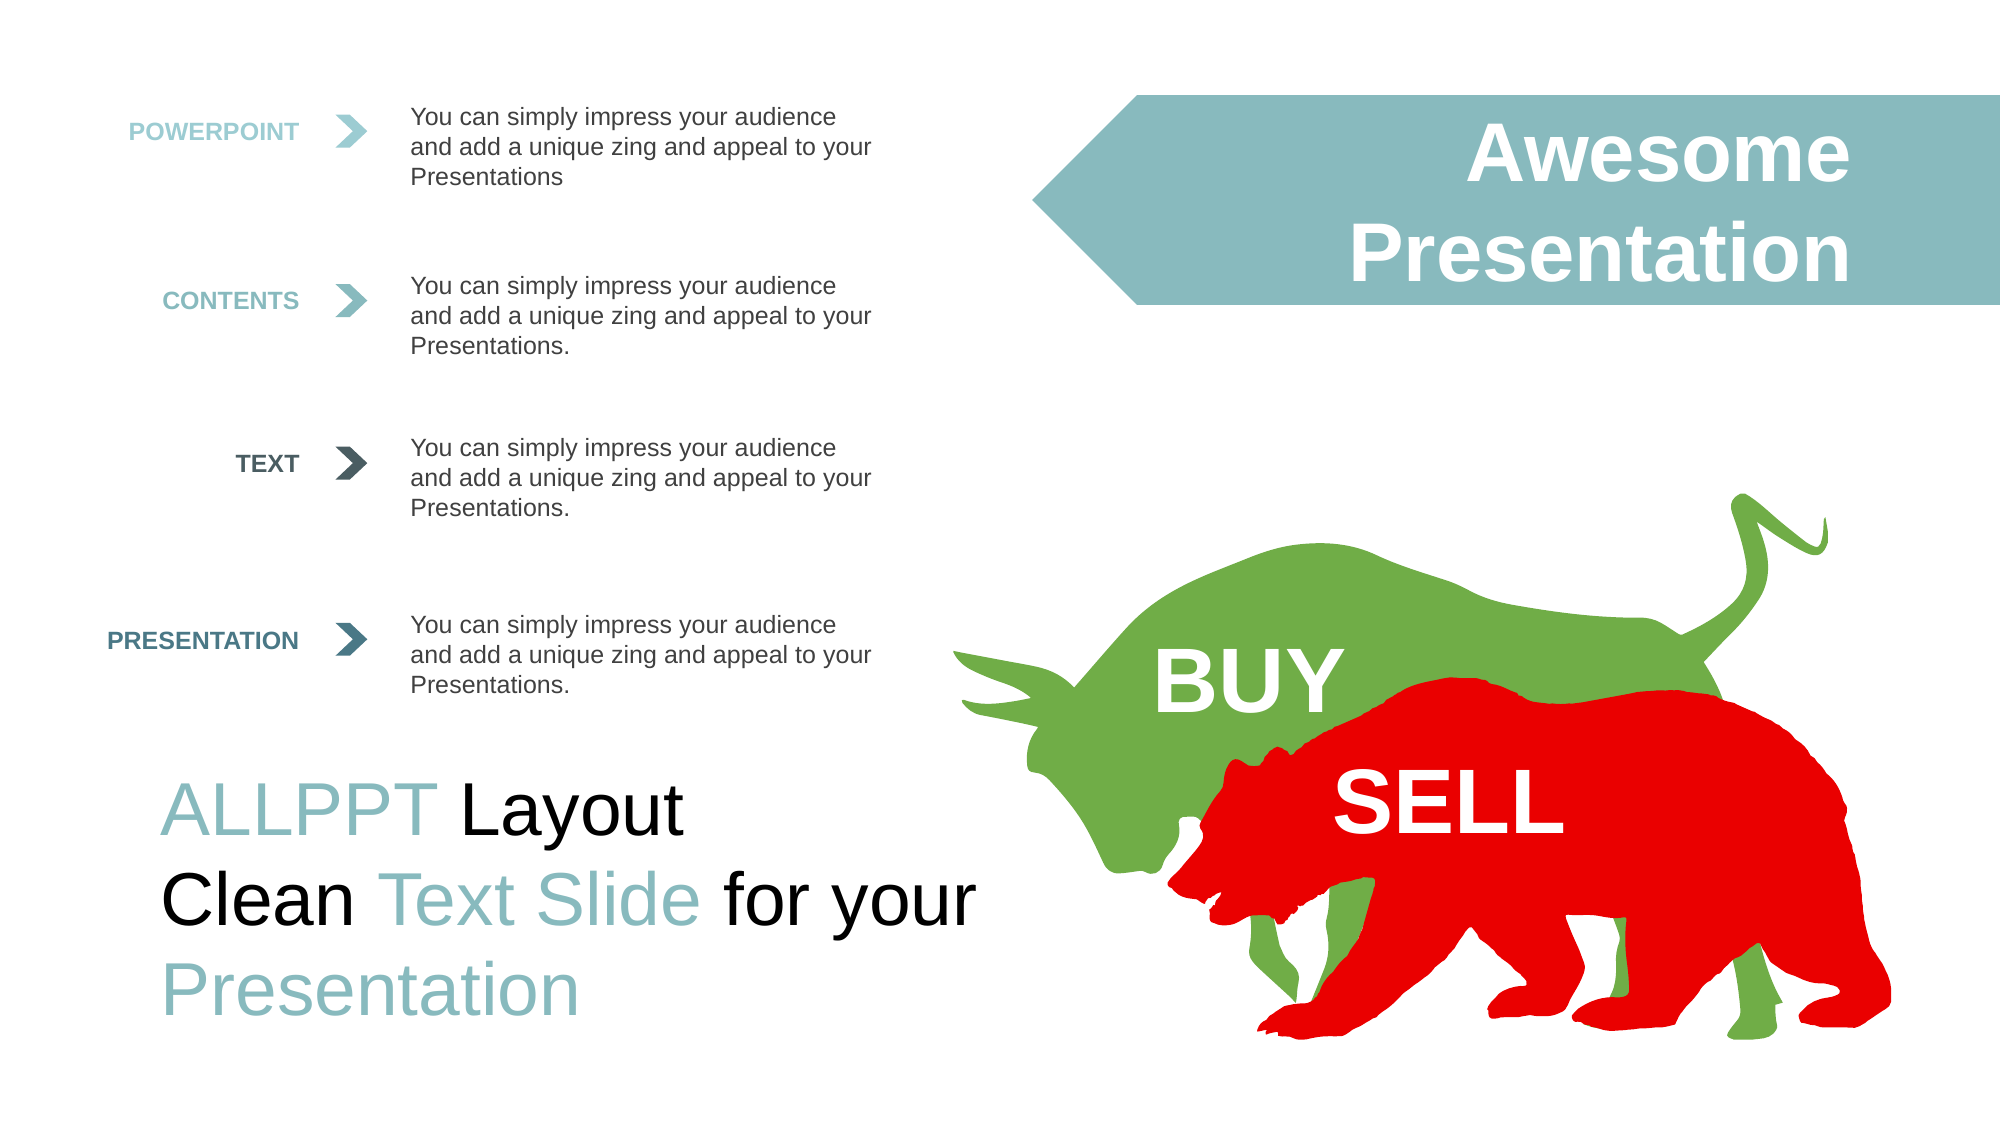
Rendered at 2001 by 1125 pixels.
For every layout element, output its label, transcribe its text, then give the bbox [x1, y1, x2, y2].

text_box [1867, 94, 2000, 306]
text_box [953, 493, 1891, 1040]
text_box ALLPPT Layout Clean Text Slide for your Presentation [145, 753, 953, 1038]
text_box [66, 262, 890, 369]
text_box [66, 600, 890, 707]
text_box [66, 92, 890, 199]
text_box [66, 424, 890, 531]
text_box Awesome Presentation [984, 91, 1867, 306]
